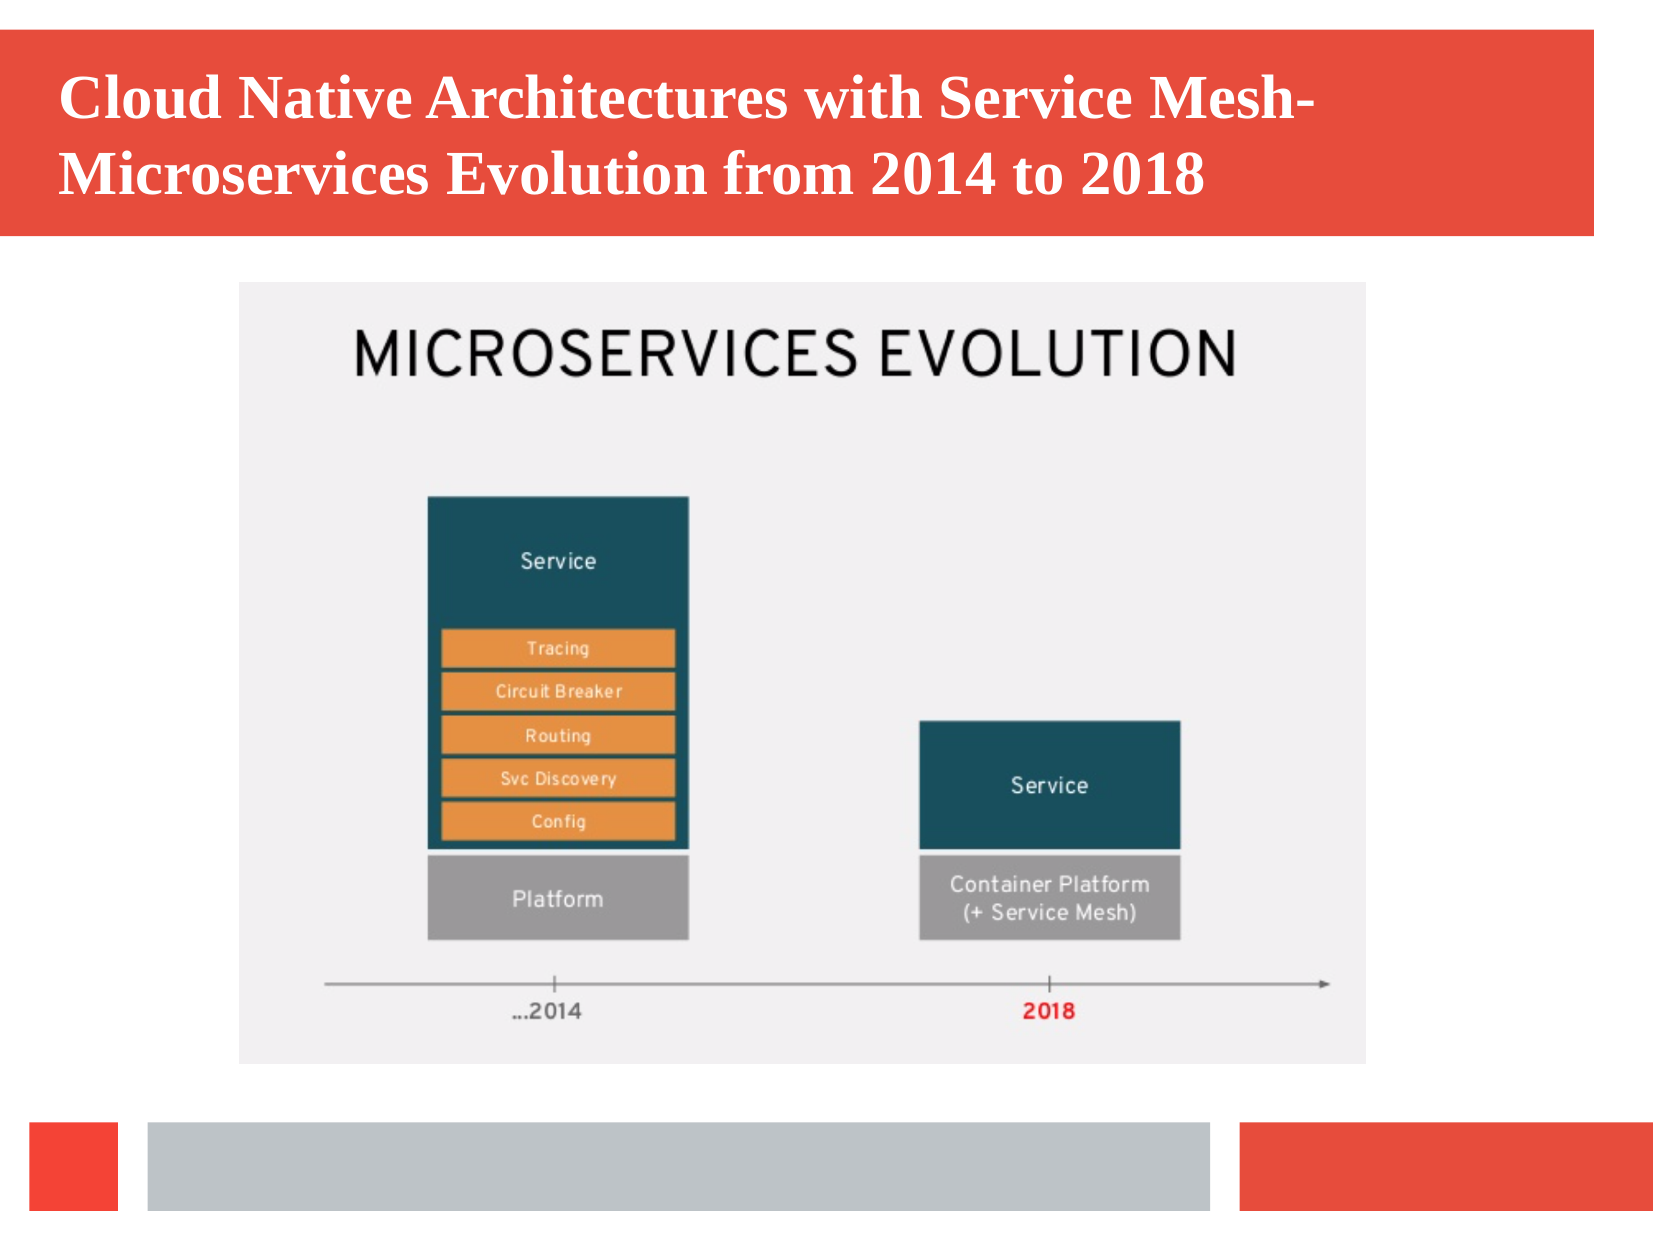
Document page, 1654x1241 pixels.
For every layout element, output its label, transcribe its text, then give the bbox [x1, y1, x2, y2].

text_box Cloud Native Architectures with Service Mesh- Microservices Evolution from 2014 to 2018 [58, 59, 1594, 207]
picture [238, 282, 1366, 1064]
